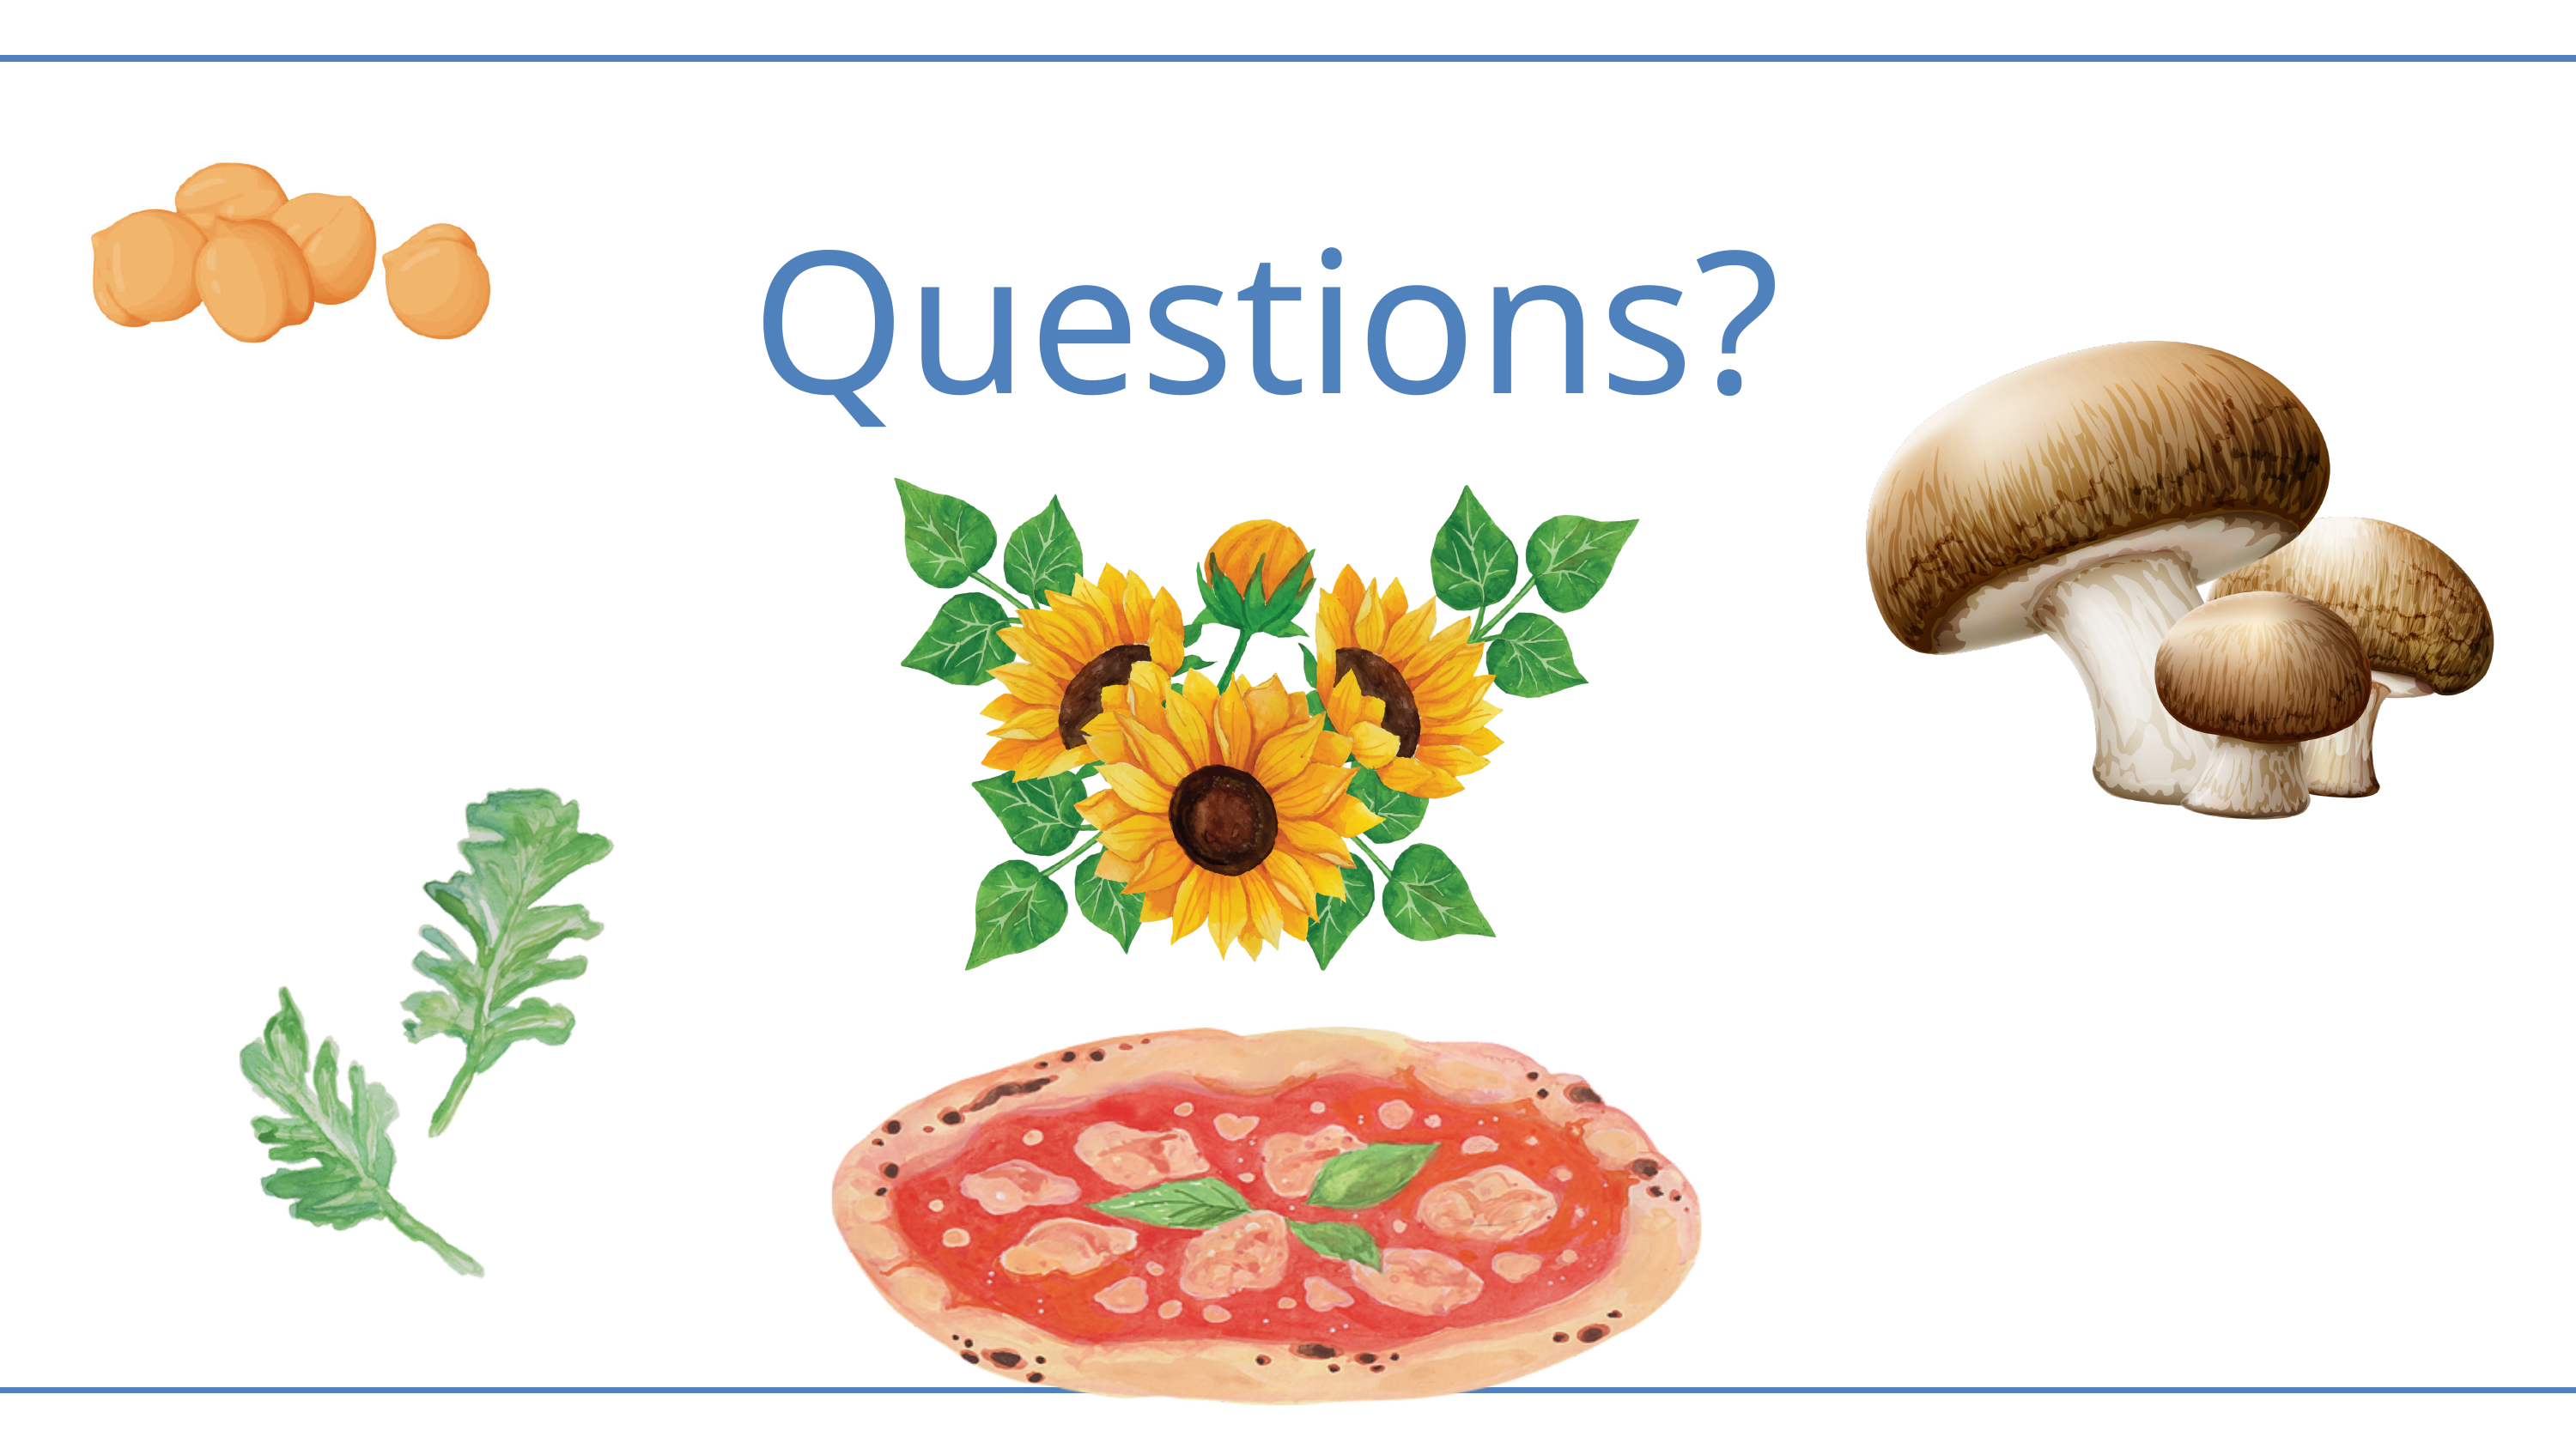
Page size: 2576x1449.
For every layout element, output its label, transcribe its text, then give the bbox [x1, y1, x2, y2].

text_box [831, 1400, 1702, 1405]
text_box [239, 766, 623, 1279]
picture [1849, 327, 2504, 828]
text_box [831, 1027, 1702, 1389]
picture [56, 76, 526, 429]
picture [885, 343, 1648, 1106]
text_box Questions? [526, 188, 2020, 433]
